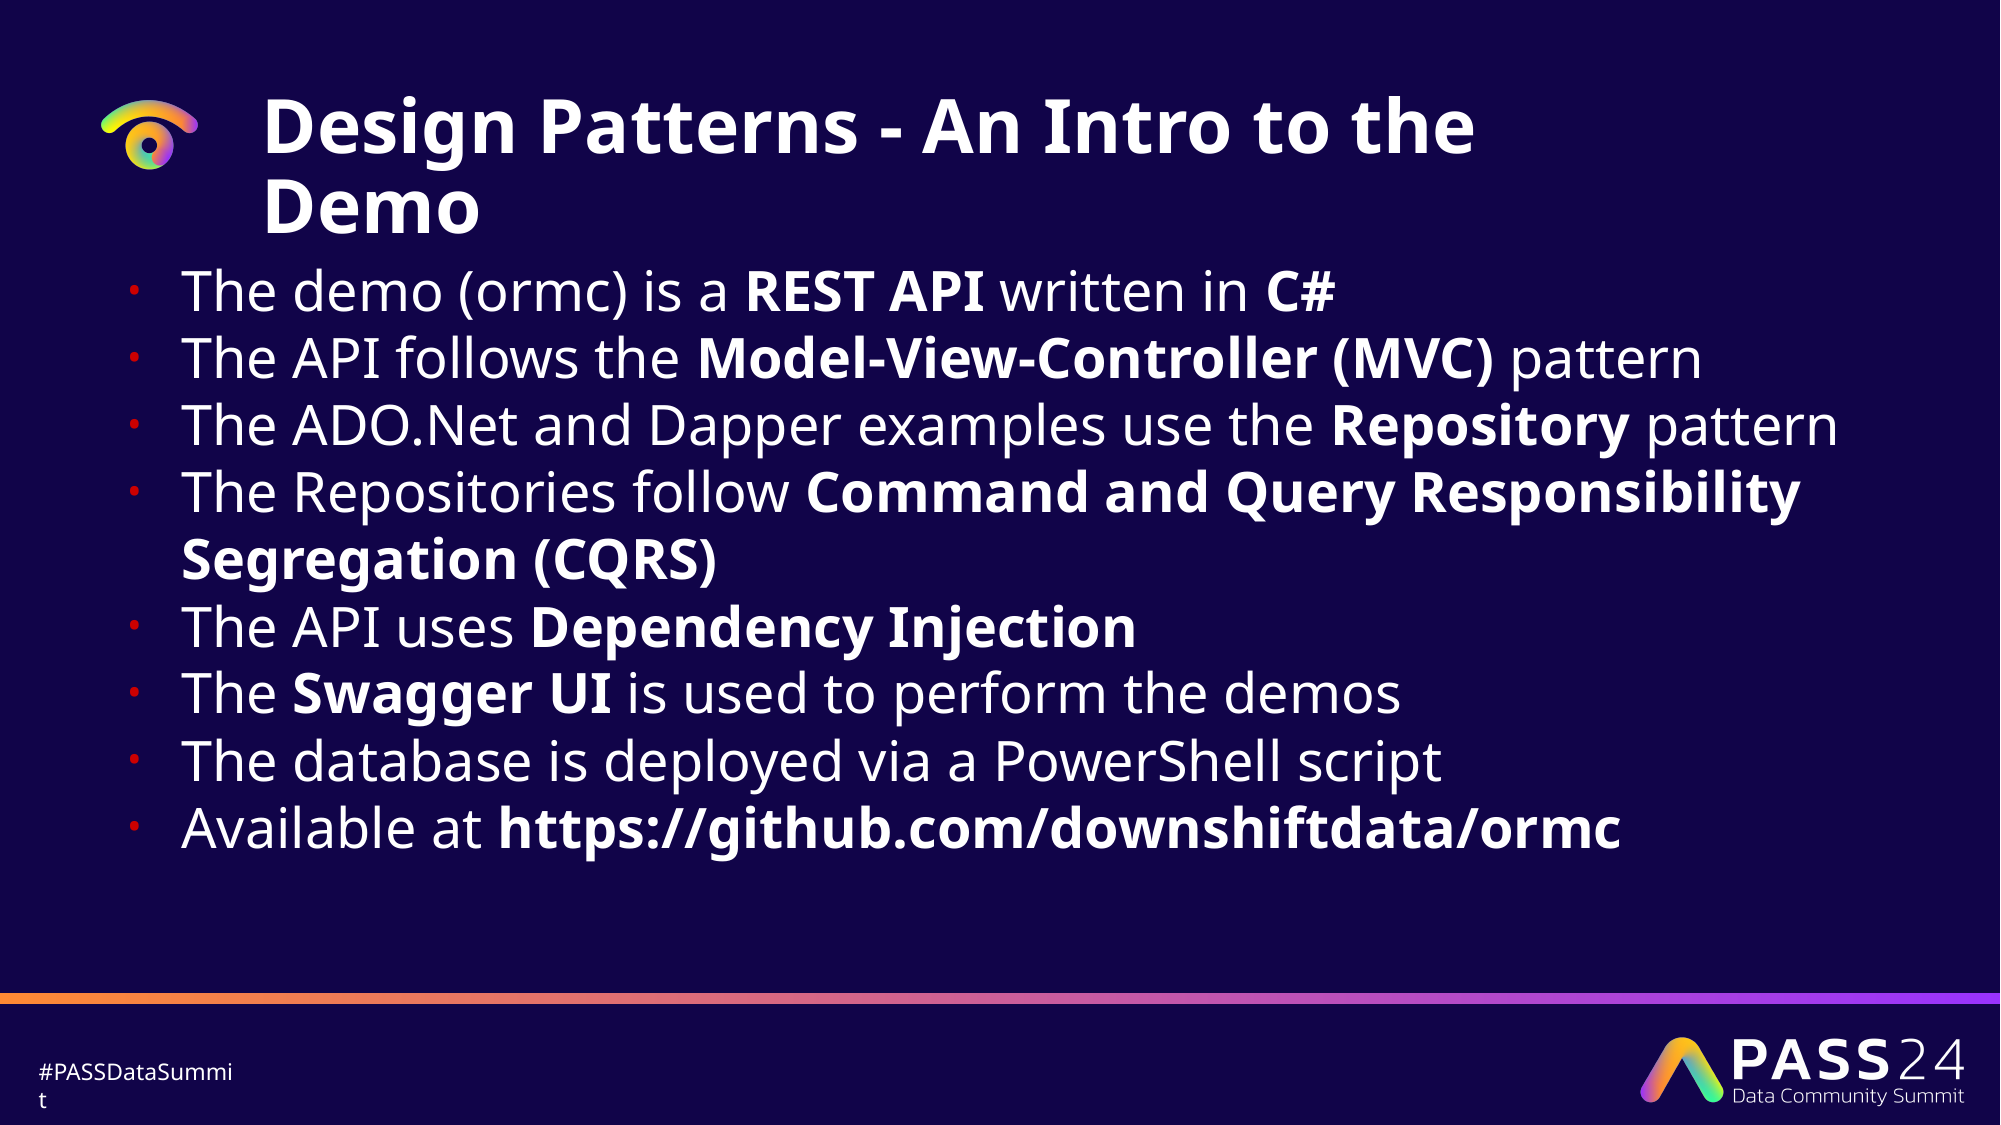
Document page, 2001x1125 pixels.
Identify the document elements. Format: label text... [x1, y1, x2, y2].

title Design Patterns - An Intro to the Demo [96, 80, 1642, 299]
list The demo (ormc) is a REST API written in C# The API follows the Model-View-Controller (MVC) pattern The ADO.Net and Dapper examples use the Repository pattern The Repositories follow Command and Query Responsibility Segregation (CQRS) The API uses Dependency Injection The Swagger UI is used to perform the demos The database is deployed via a PowerShell script Available at https://github.com/downshiftdata/ormc [96, 248, 1877, 931]
picture [1639, 1036, 1966, 1108]
picture [96, 80, 204, 188]
